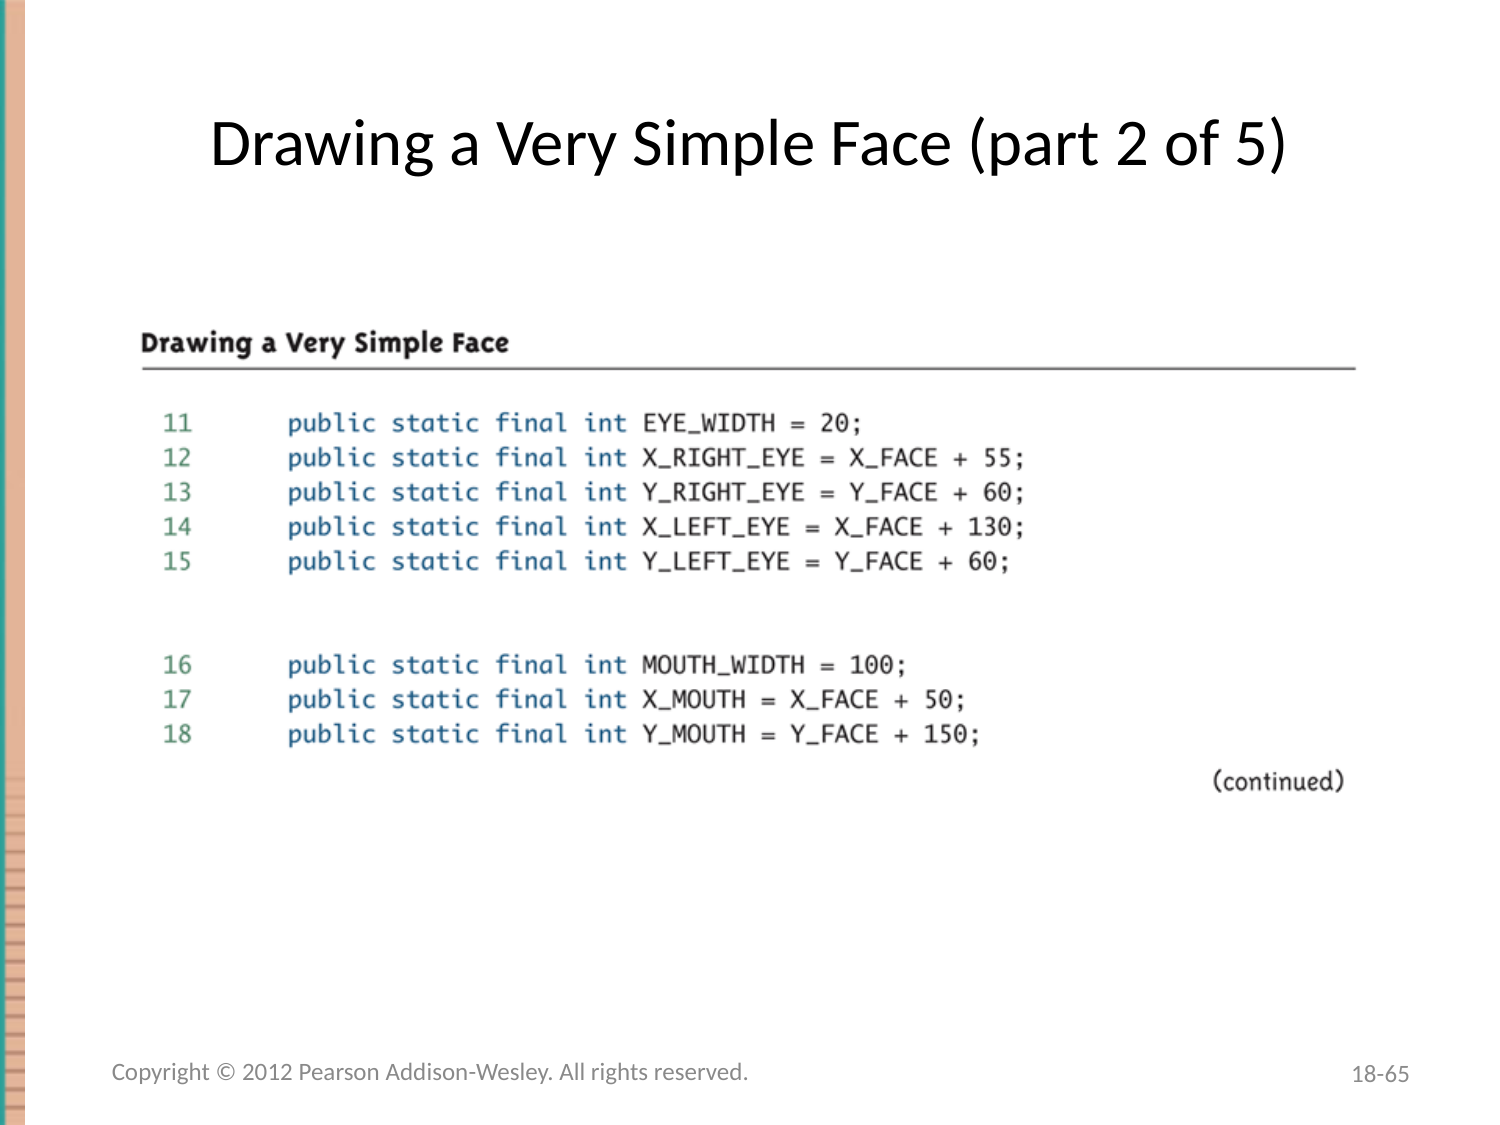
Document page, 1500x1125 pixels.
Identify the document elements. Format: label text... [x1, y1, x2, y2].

picture [0, 0, 25, 1125]
picture [110, 317, 1390, 808]
title Drawing a Very Simple Face (part 2 of 5) [74, 44, 1426, 233]
footer Copyright © 2012 Pearson Addison-Wesley. All rights reserved. [75, 1040, 788, 1100]
slide_number 18-65 [1074, 1042, 1425, 1103]
